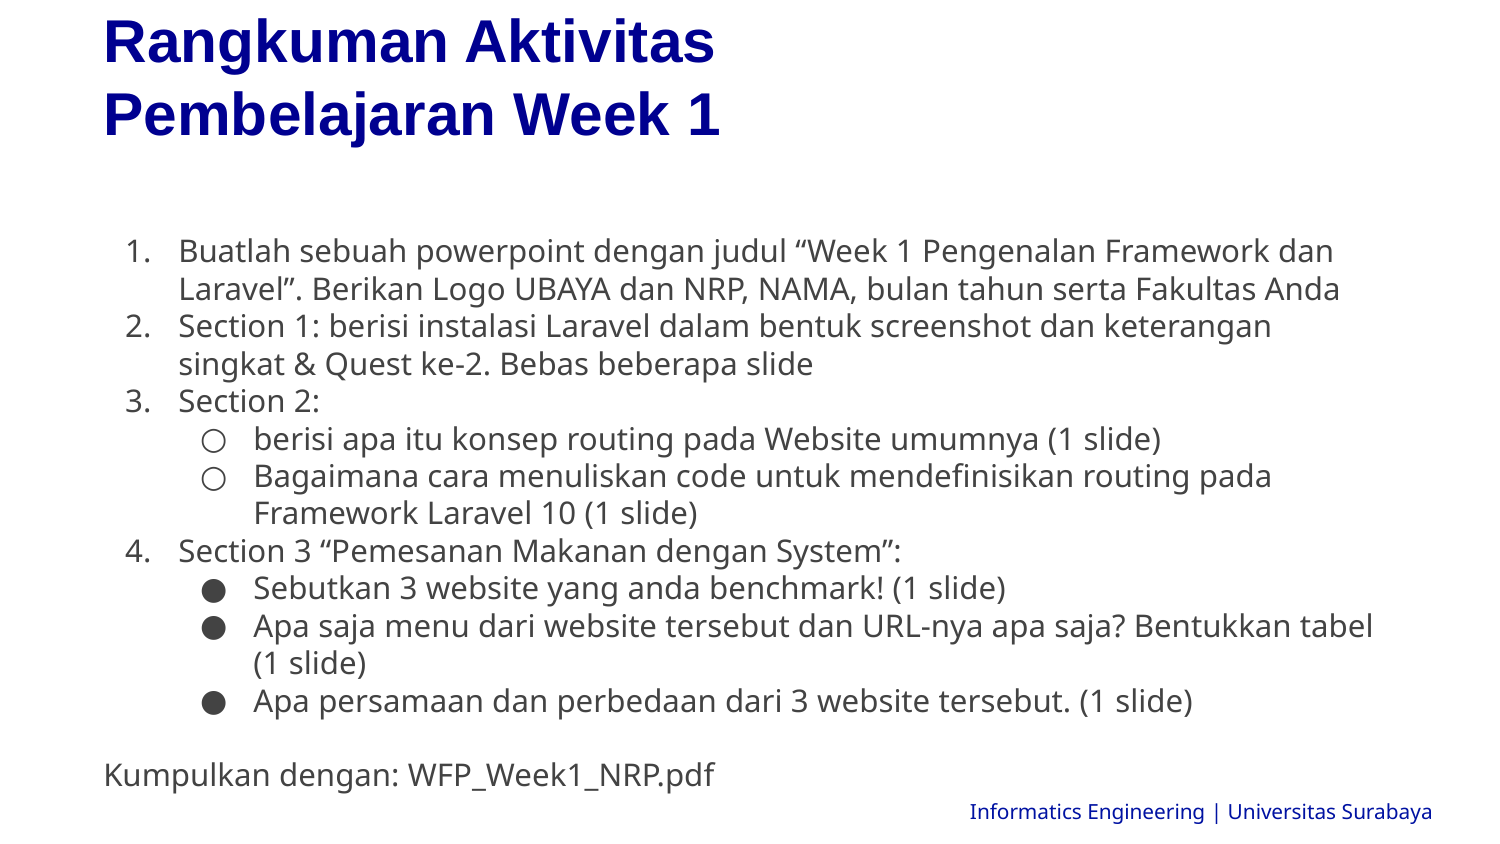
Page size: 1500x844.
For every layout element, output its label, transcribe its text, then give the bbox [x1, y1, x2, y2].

text_box Informatics Engineering | Universitas Surabaya [953, 791, 1448, 828]
title Rangkuman Aktivitas Pembelajaran Week 1 [88, 12, 1080, 163]
list Buatlah sebuah powerpoint dengan judul “Week 1 Pengenalan Framework dan Laravel”. Berikan Logo UBAYA dan NRP, NAMA, bulan tahun serta Fakultas Anda Section 1: berisi instalasi Laravel dalam bentuk screenshot dan keterangan singkat & Quest ke-2. Bebas beberapa slide Section 2: berisi apa itu konsep routing pada Website umumnya (1 slide) Bagaimana cara menuliskan code untuk mendefinisikan routing pada Framework Laravel 10 (1 slide) Section 3 “Pemesanan Makanan dengan System”: Sebutkan 3 website yang anda benchmark! (1 slide) Apa saja menu dari website tersebut dan URL-nya apa saja? Bentukkan tabel (1 slide) Apa persamaan dan perbedaan dari 3 website tersebut. (1 slide) Kumpulkan dengan: WFP_Week1_NRP.pdf [88, 216, 1402, 748]
